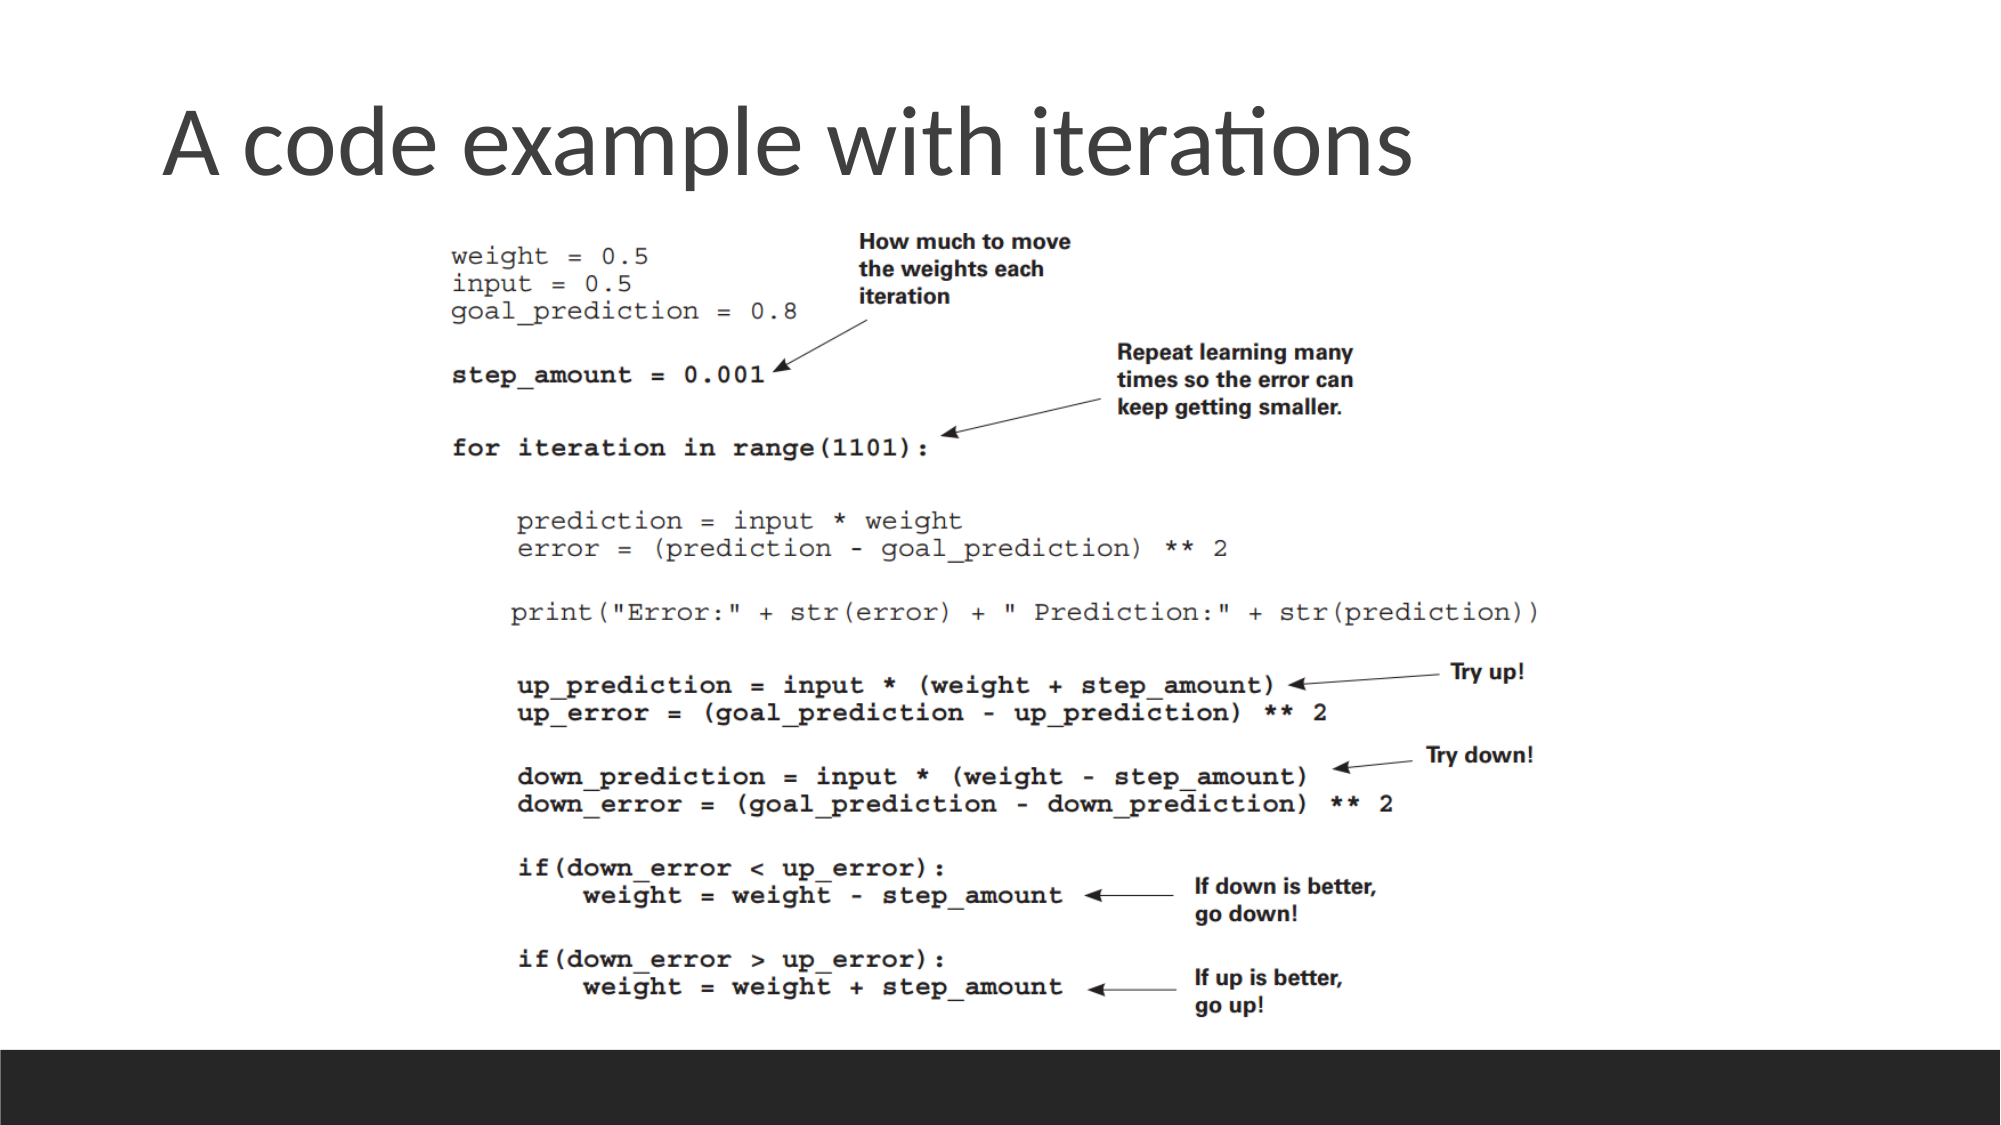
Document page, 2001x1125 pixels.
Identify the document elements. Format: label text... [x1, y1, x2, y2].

title A code example with iterations [147, 23, 1798, 262]
picture [425, 232, 1553, 1024]
